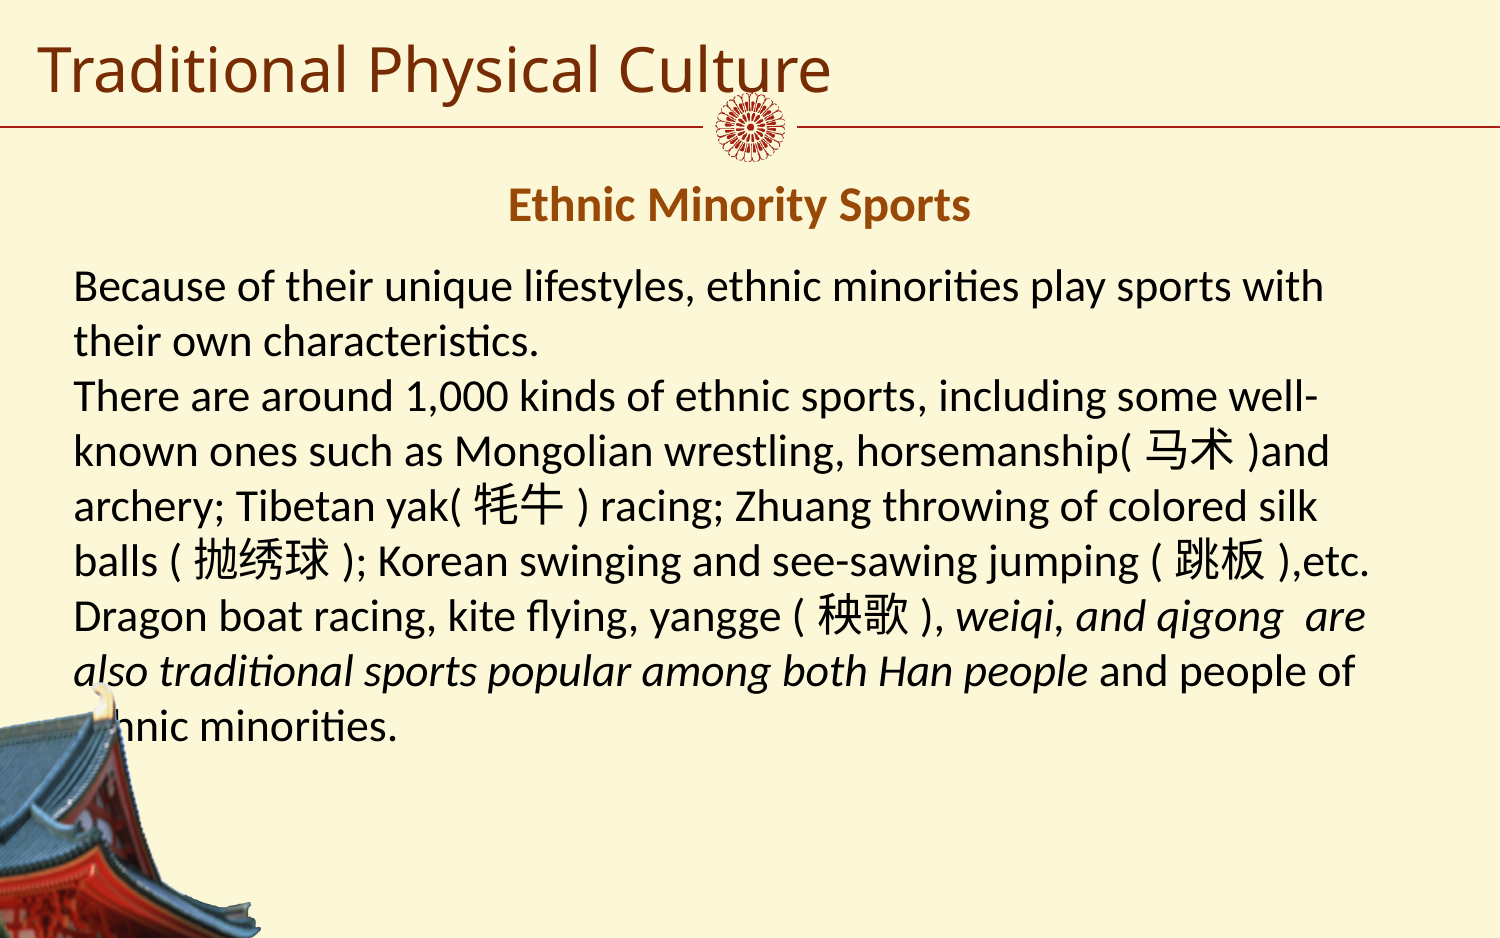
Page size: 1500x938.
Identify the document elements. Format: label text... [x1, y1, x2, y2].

text_box Traditional Physical Culture [0, 8, 879, 90]
picture [0, 668, 269, 938]
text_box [0, 92, 1500, 162]
title Ethnic Minority Sports [70, 169, 1421, 321]
list Because of their unique lifestyles, ethnic minorities play sports with their own characteristics. There are around 1,000 kinds of ethnic sports, including some well-known ones such as Mongolian wrestling, horsemanship(马术)and archery; Tibetan yak(牦牛) racing; Zhuang throwing of colored silk balls (抛绣球); Korean swinging and see-sawing jumping (跳板),etc. Dragon boat racing, kite flying, yangge (秧歌), weiqi, and qigong are also traditional sports popular among both Han people and people of ethnic minorities. [58, 248, 1418, 868]
